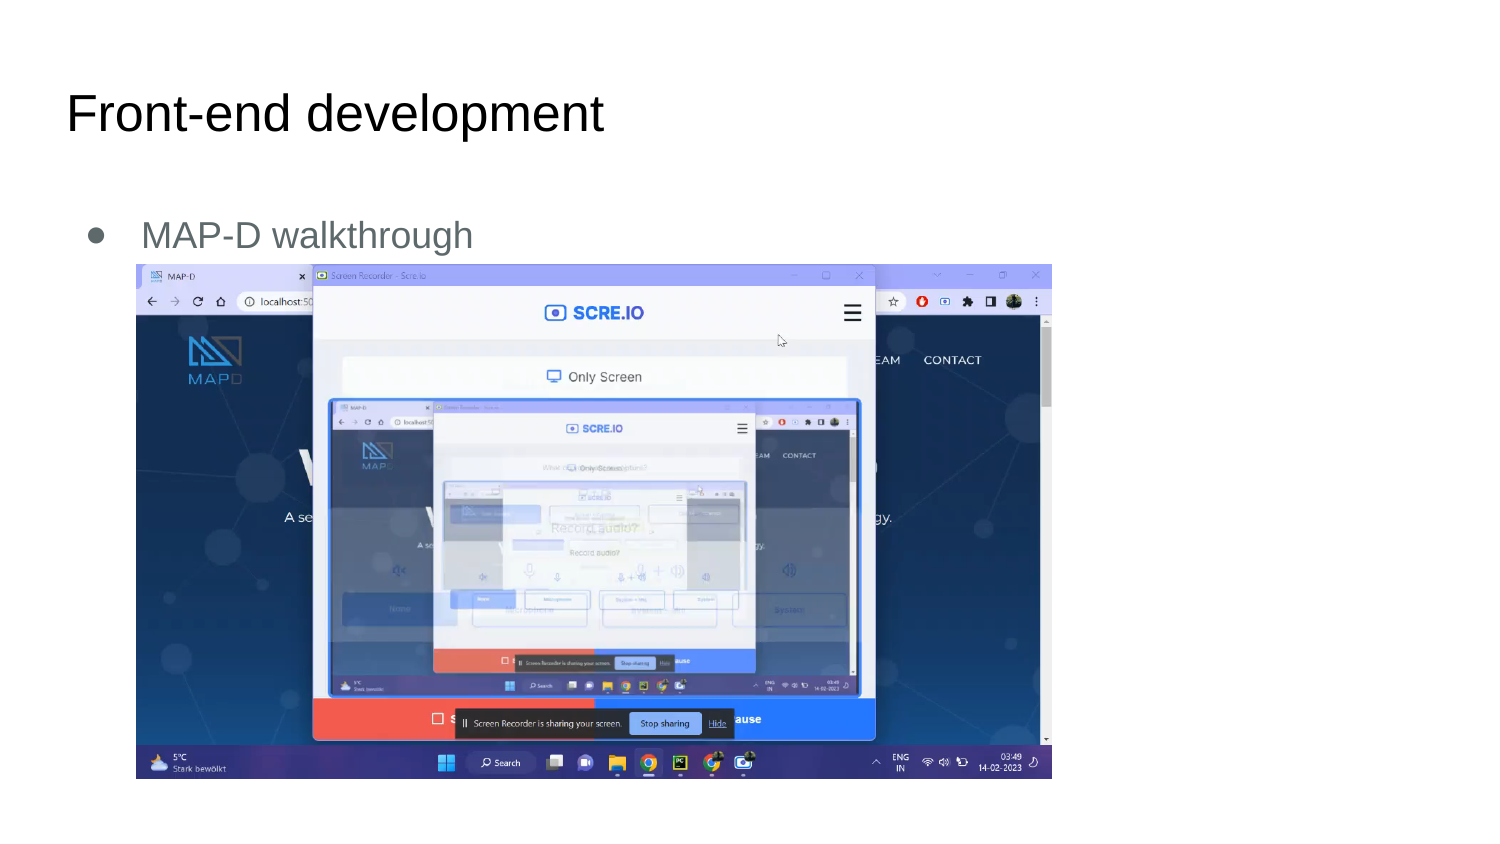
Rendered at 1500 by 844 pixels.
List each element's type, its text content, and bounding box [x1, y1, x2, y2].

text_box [135, 263, 1053, 780]
text_box MAP-D walkthrough [51, 188, 1449, 750]
text_box Front-end development [51, 64, 1449, 167]
